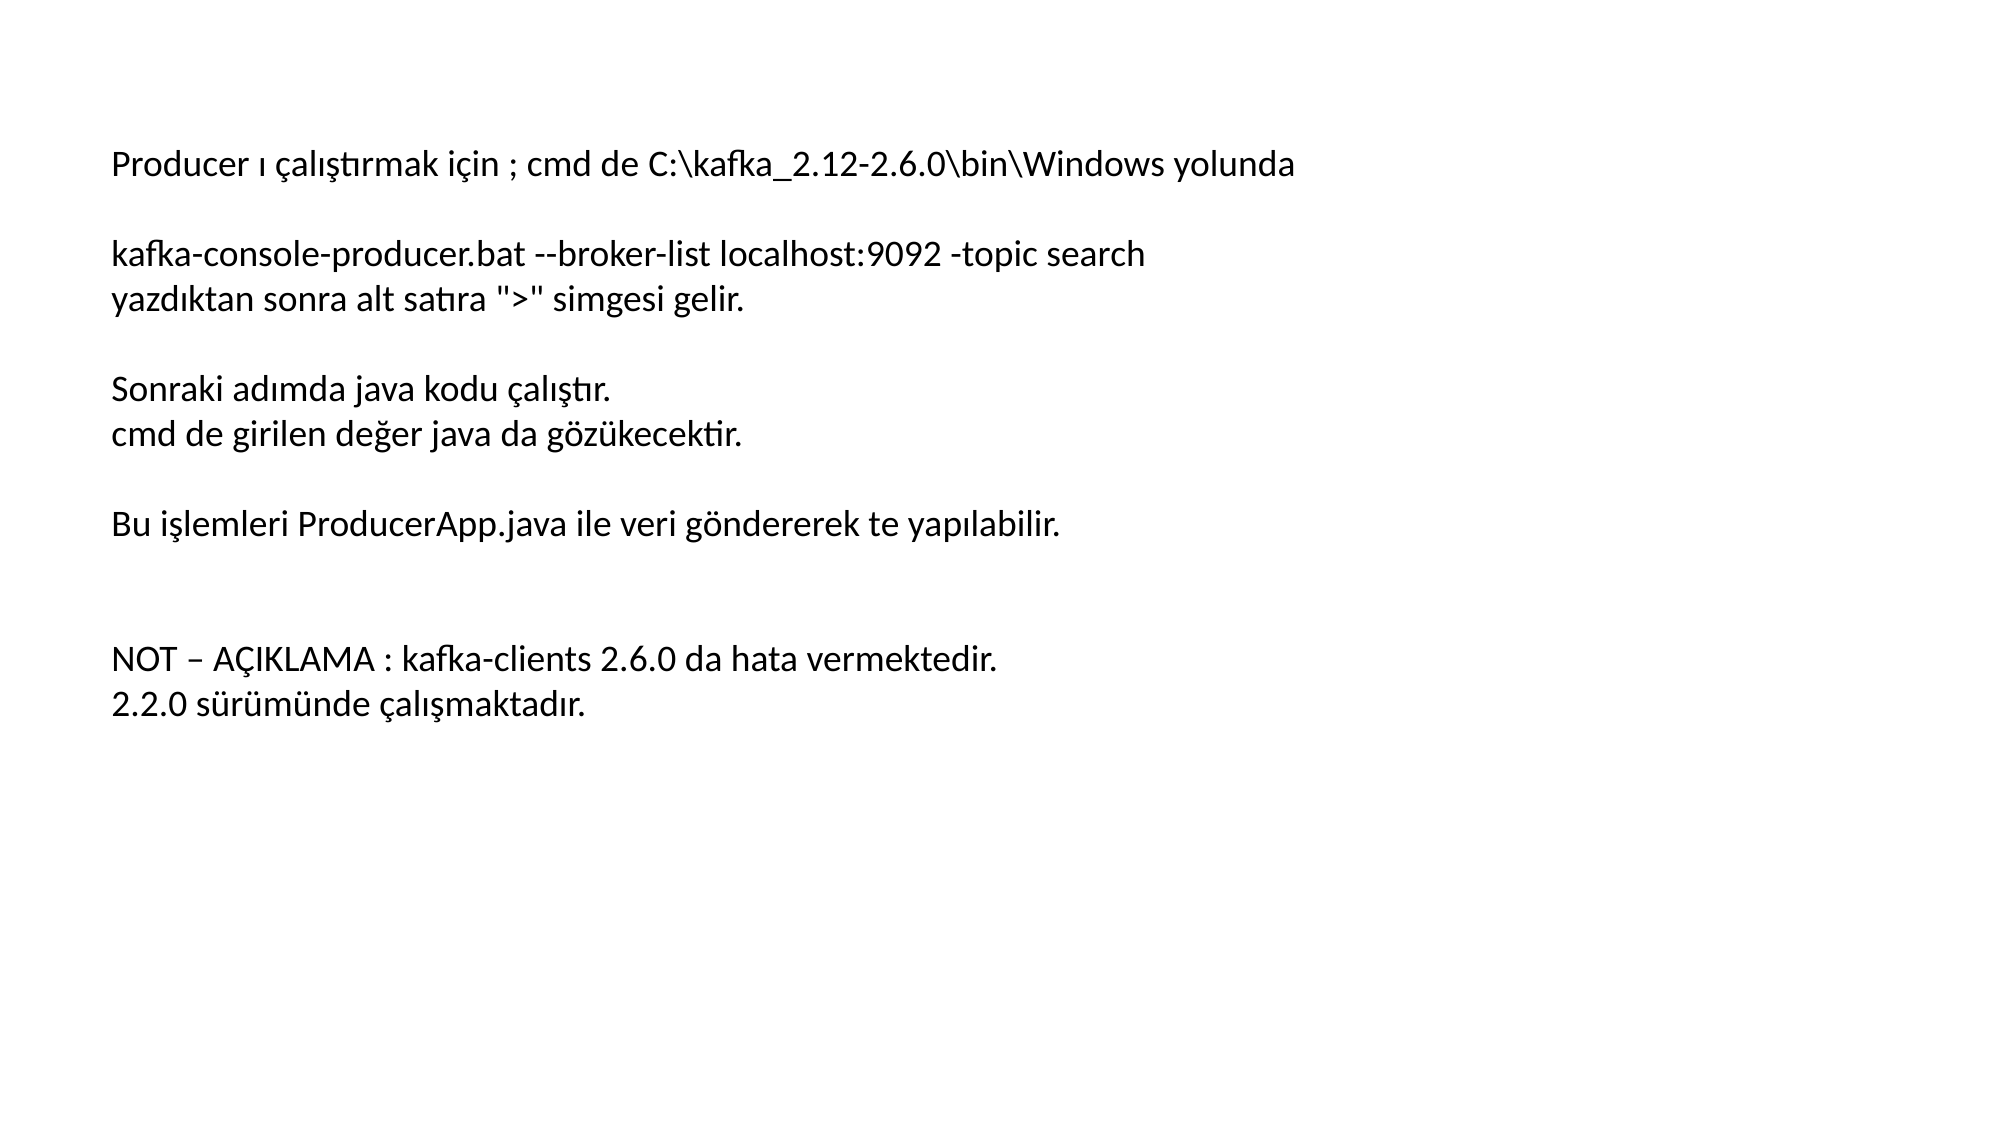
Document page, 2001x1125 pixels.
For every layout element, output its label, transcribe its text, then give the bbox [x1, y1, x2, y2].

text_box Producer ı çalıştırmak için ; cmd de C:\kafka_2.12-2.6.0\bin\Windows yolunda kafka-console-producer.bat --broker-list localhost:9092 -topic search yazdıktan sonra alt satıra ">" simgesi gelir. Sonraki adımda java kodu çalıştır. cmd de girilen değer java da gözükecektir. Bu işlemleri ProducerApp.java ile veri göndererek te yapılabilir. NOT – AÇIKLAMA : kafka-clients 2.6.0 da hata vermektedir. 2.2.0 sürümünde çalışmaktadır. [96, 131, 1311, 732]
